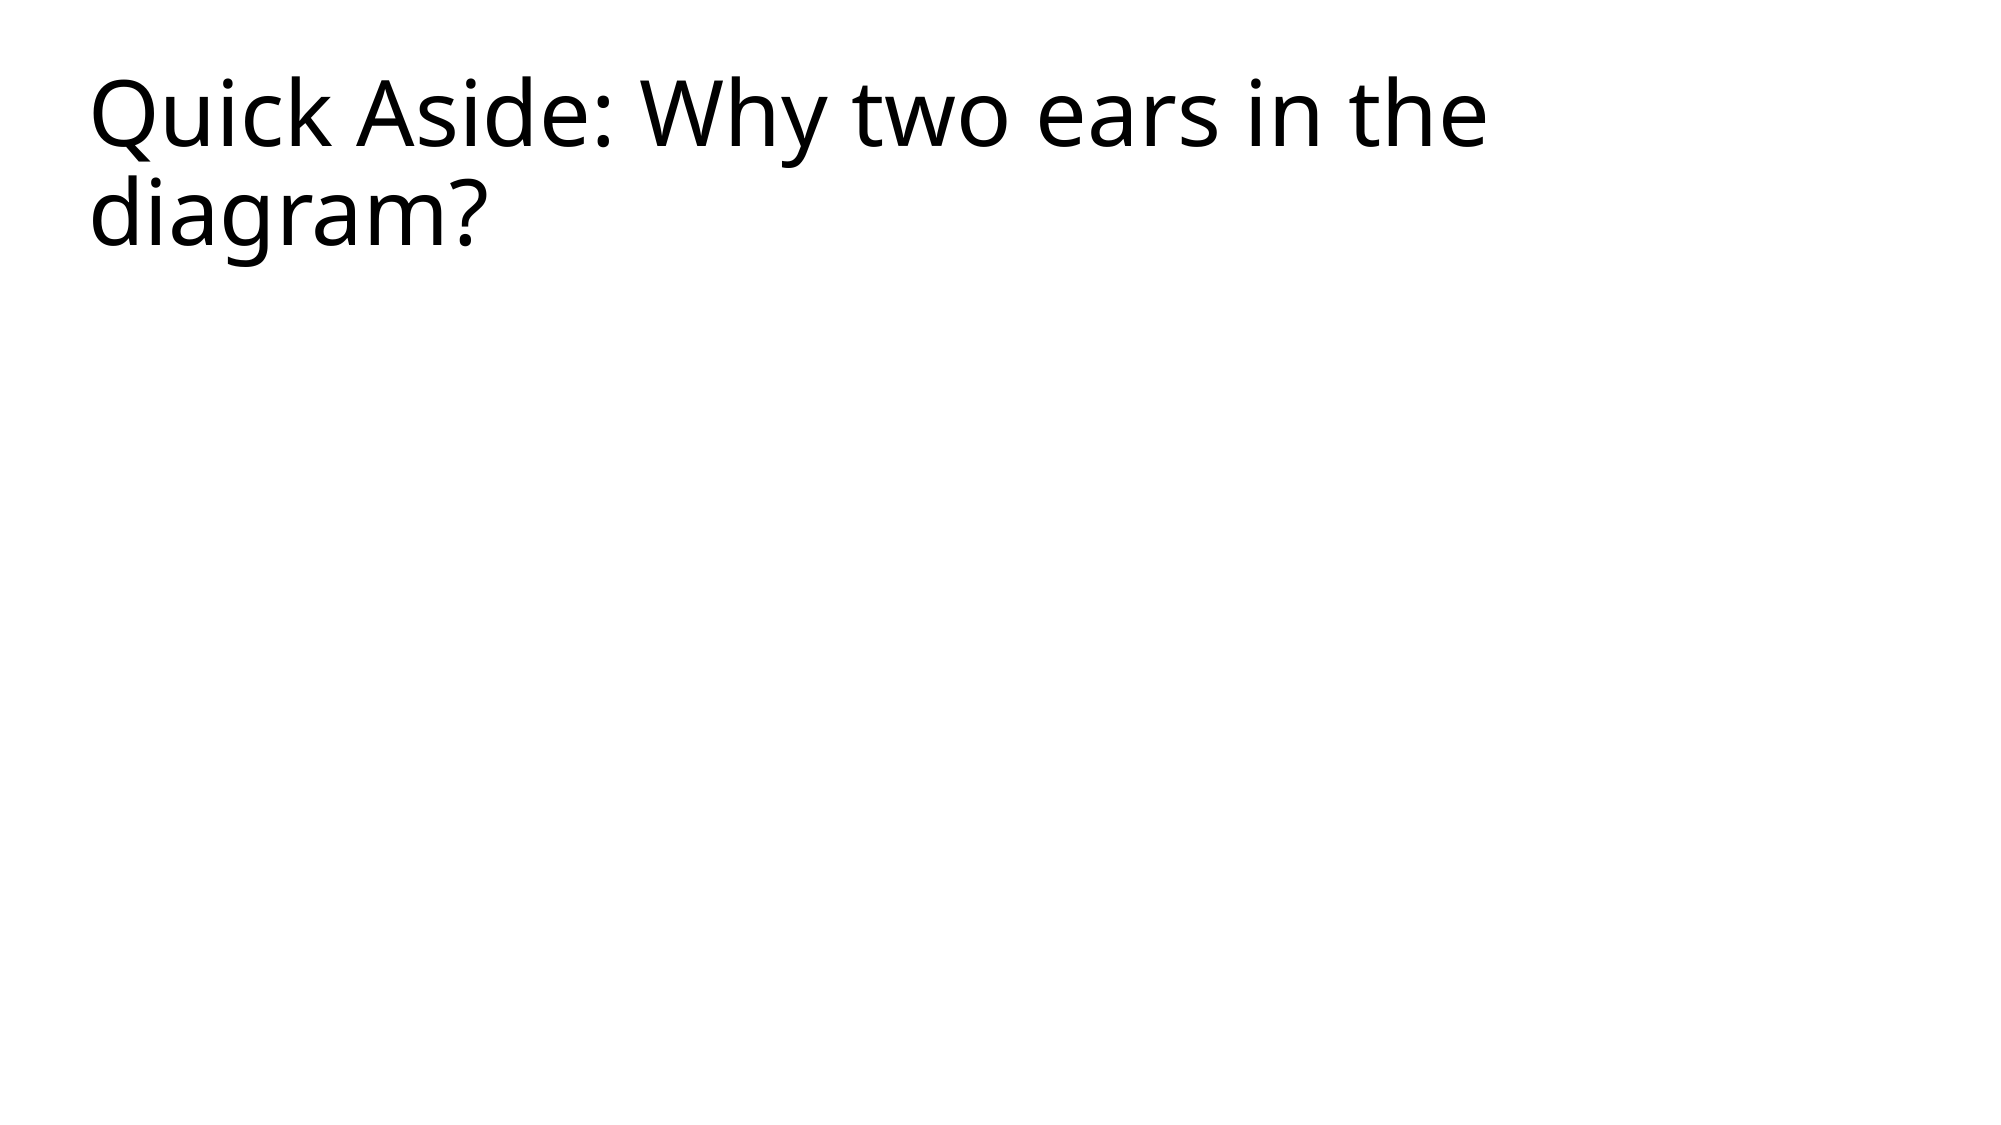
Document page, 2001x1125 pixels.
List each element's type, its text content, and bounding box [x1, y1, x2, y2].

title Quick Aside: Why two ears in the diagram? [68, 47, 1932, 173]
